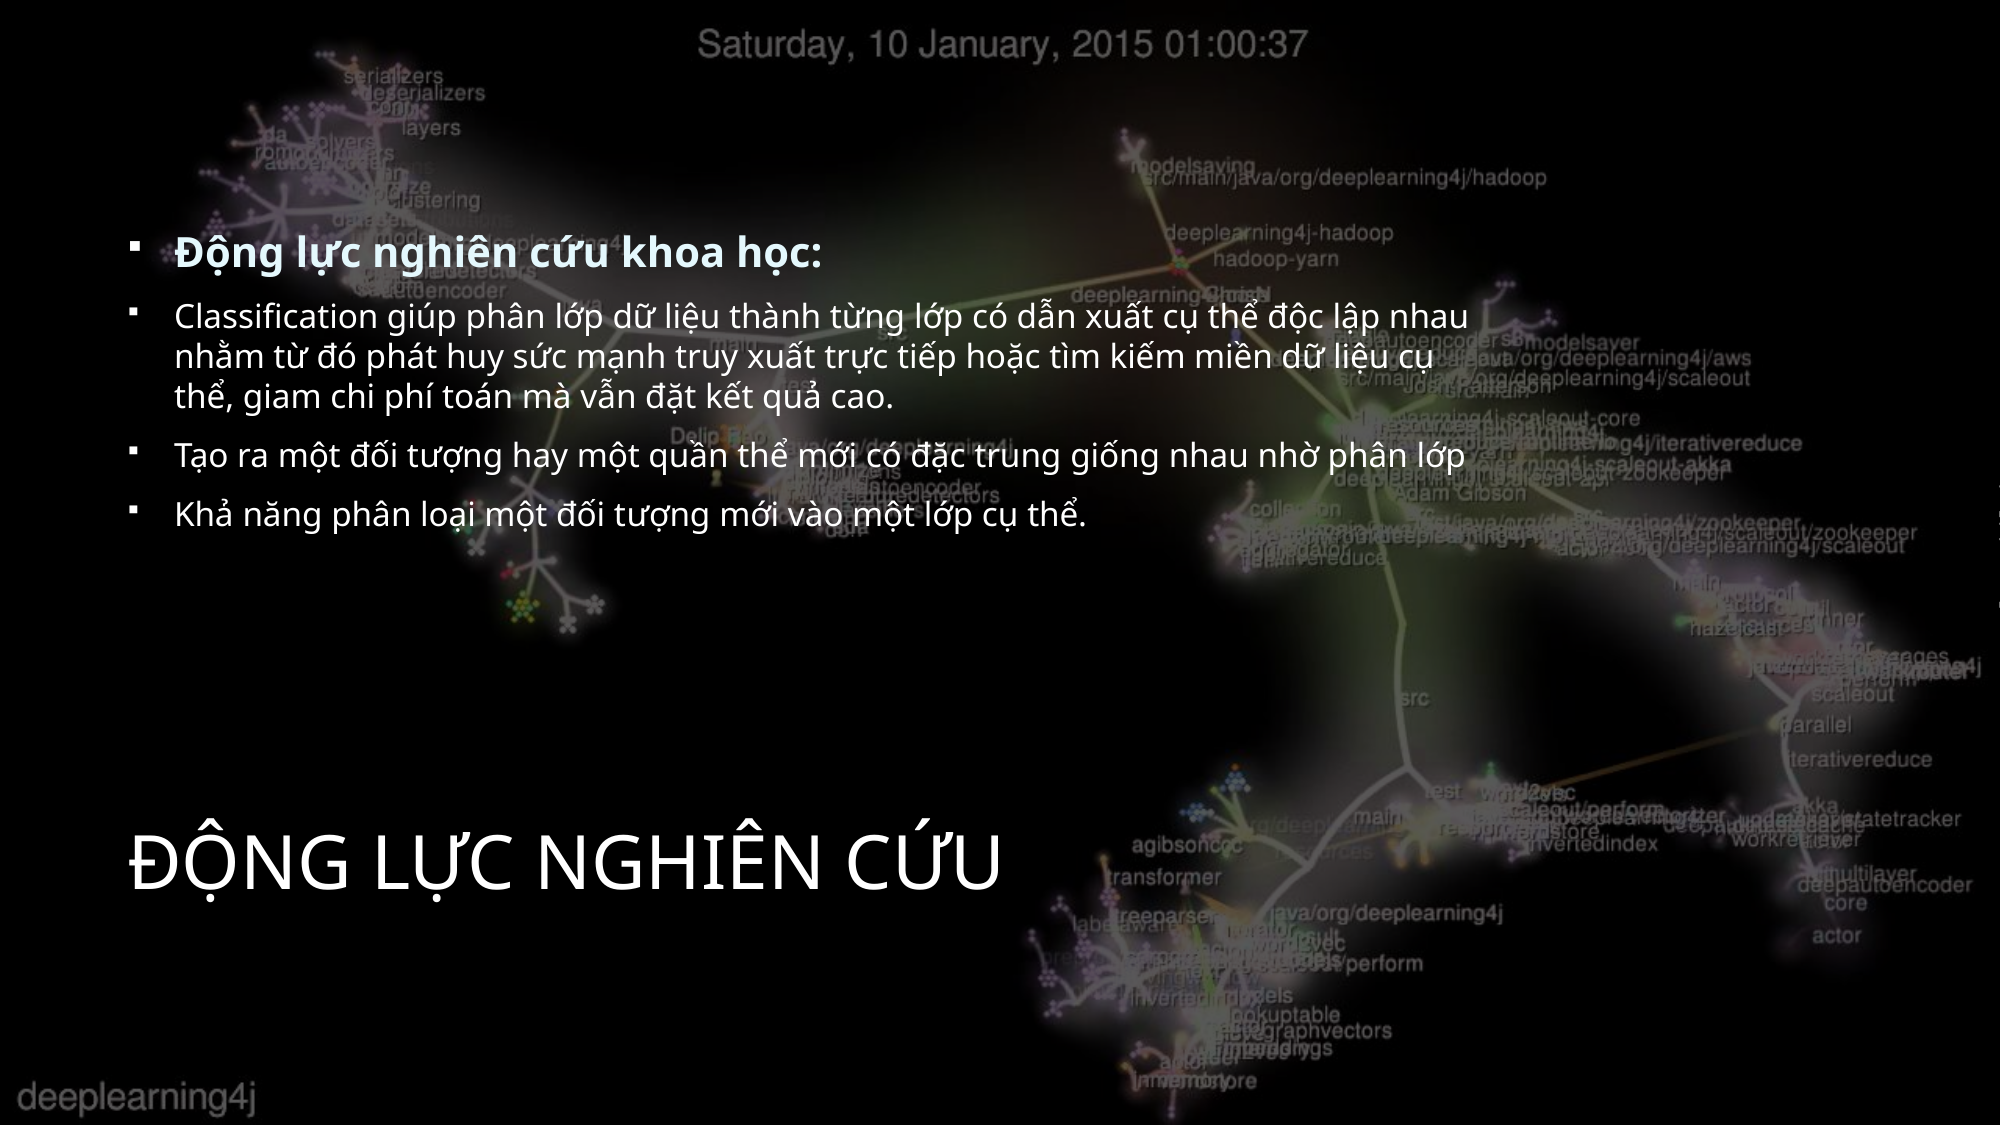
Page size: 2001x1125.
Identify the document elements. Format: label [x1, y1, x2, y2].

list [0, 0, 2000, 1125]
